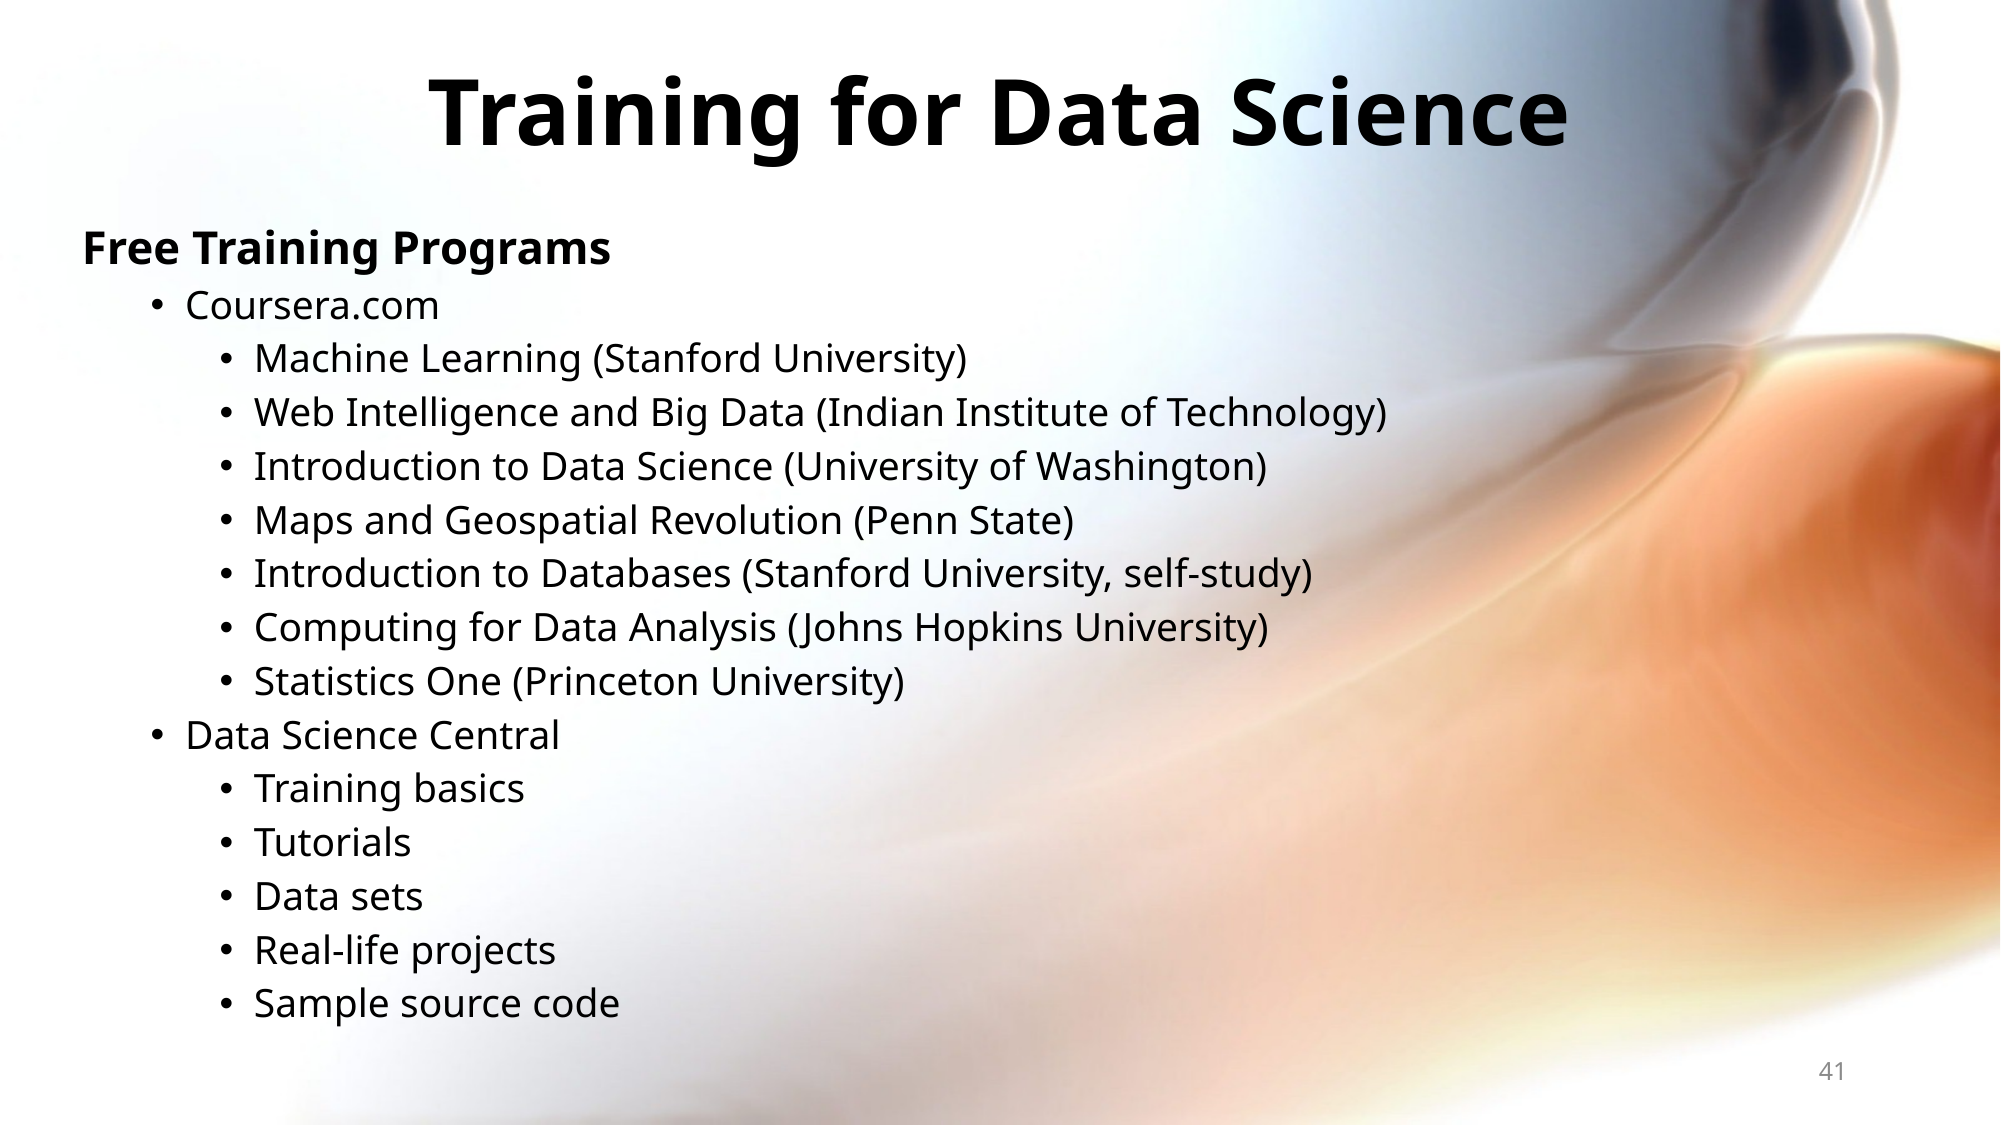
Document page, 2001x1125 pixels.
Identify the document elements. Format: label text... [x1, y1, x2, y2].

slide_number 41 [1325, 1043, 1863, 1103]
title Training for Data Science [137, 0, 1863, 218]
list Free Training Programs Coursera.com Machine Learning (Stanford University) Web Intelligence and Big Data (Indian Institute of Technology) Introduction to Data Science (University of Washington) Maps and Geospatial Revolution (Penn State) Introduction to Databases (Stanford University, self-study) Computing for Data Analysis (Johns Hopkins University) Statistics One (Princeton University) Data Science Central Training basics Tutorials Data sets Real-life projects Sample source code [66, 217, 1914, 1043]
picture [0, 0, 2001, 1125]
